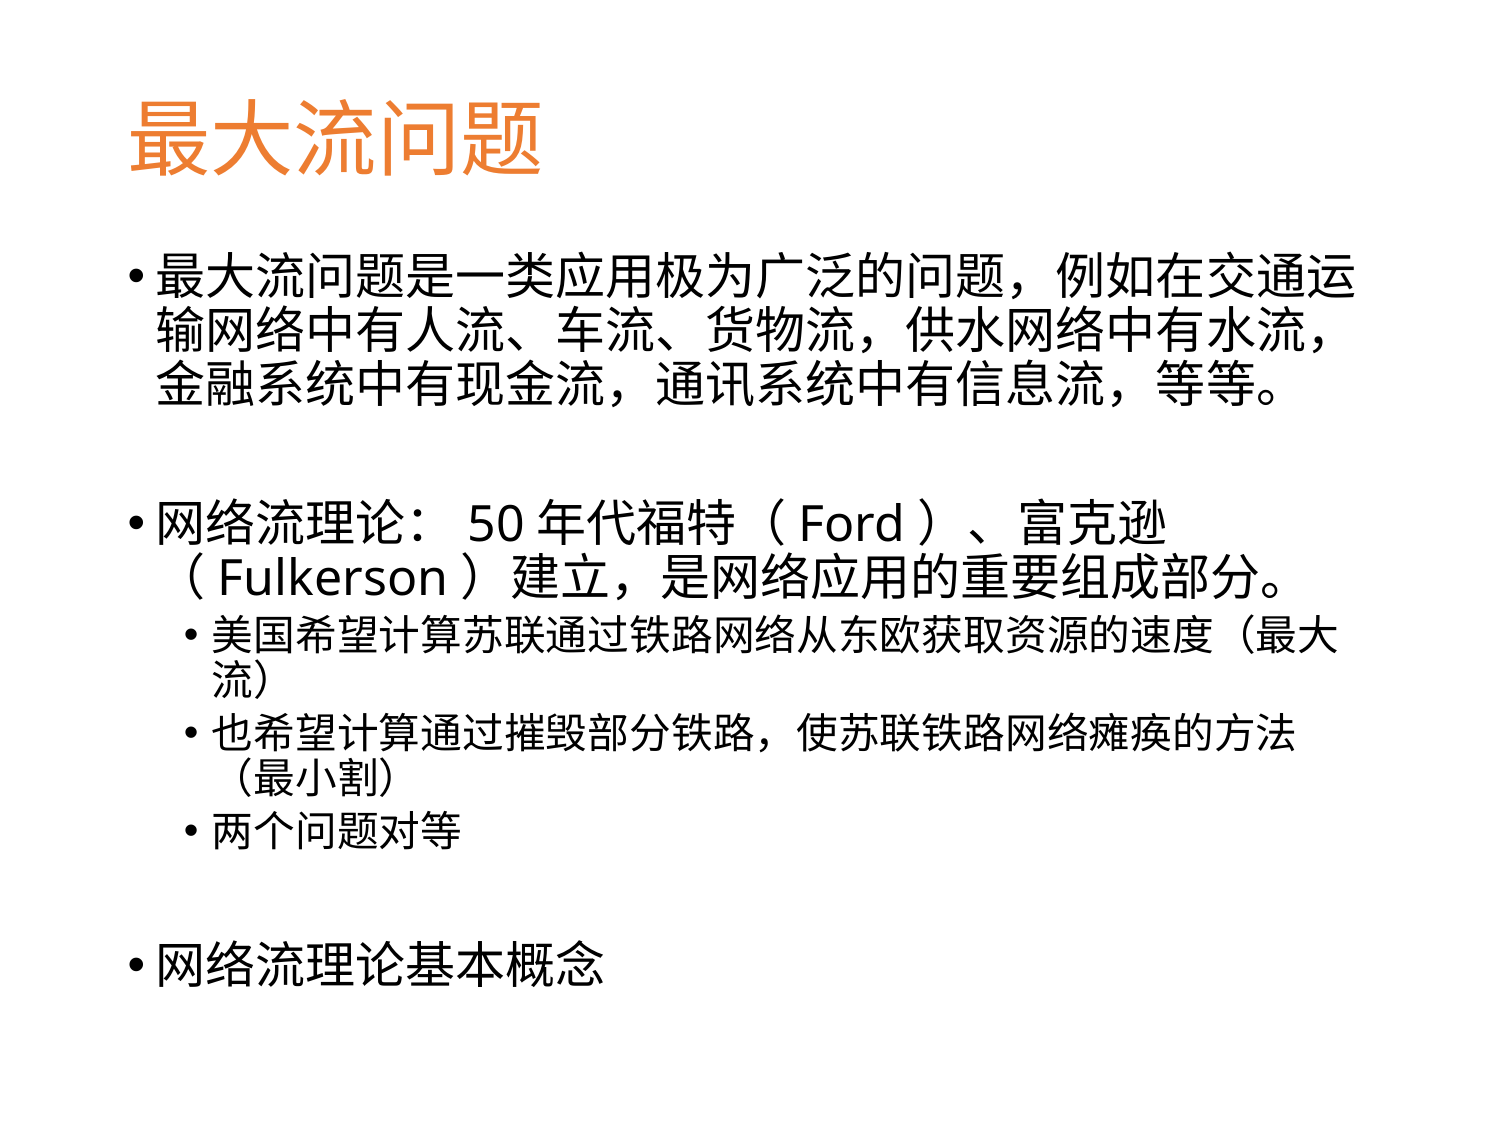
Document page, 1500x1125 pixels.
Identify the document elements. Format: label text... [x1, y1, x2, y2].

list 最大流问题是一类应用极为广泛的问题，例如在交通运输网络中有人流、车流、货物流，供水网络中有水流，金融系统中有现金流，通讯系统中有信息流，等等。 网络流理论：50年代福特（Ford）、富克逊（Fulkerson）建立，是网络应用的重要组成部分。 美国希望计算苏联通过铁路网络从东欧获取资源的速度（最大流） 也希望计算通过摧毁部分铁路，使苏联铁路网络瘫痪的方法（最小割） 两个问题对等 网络流理论基本概念 [112, 243, 1388, 1078]
title 最大流问题 [112, 79, 1388, 207]
